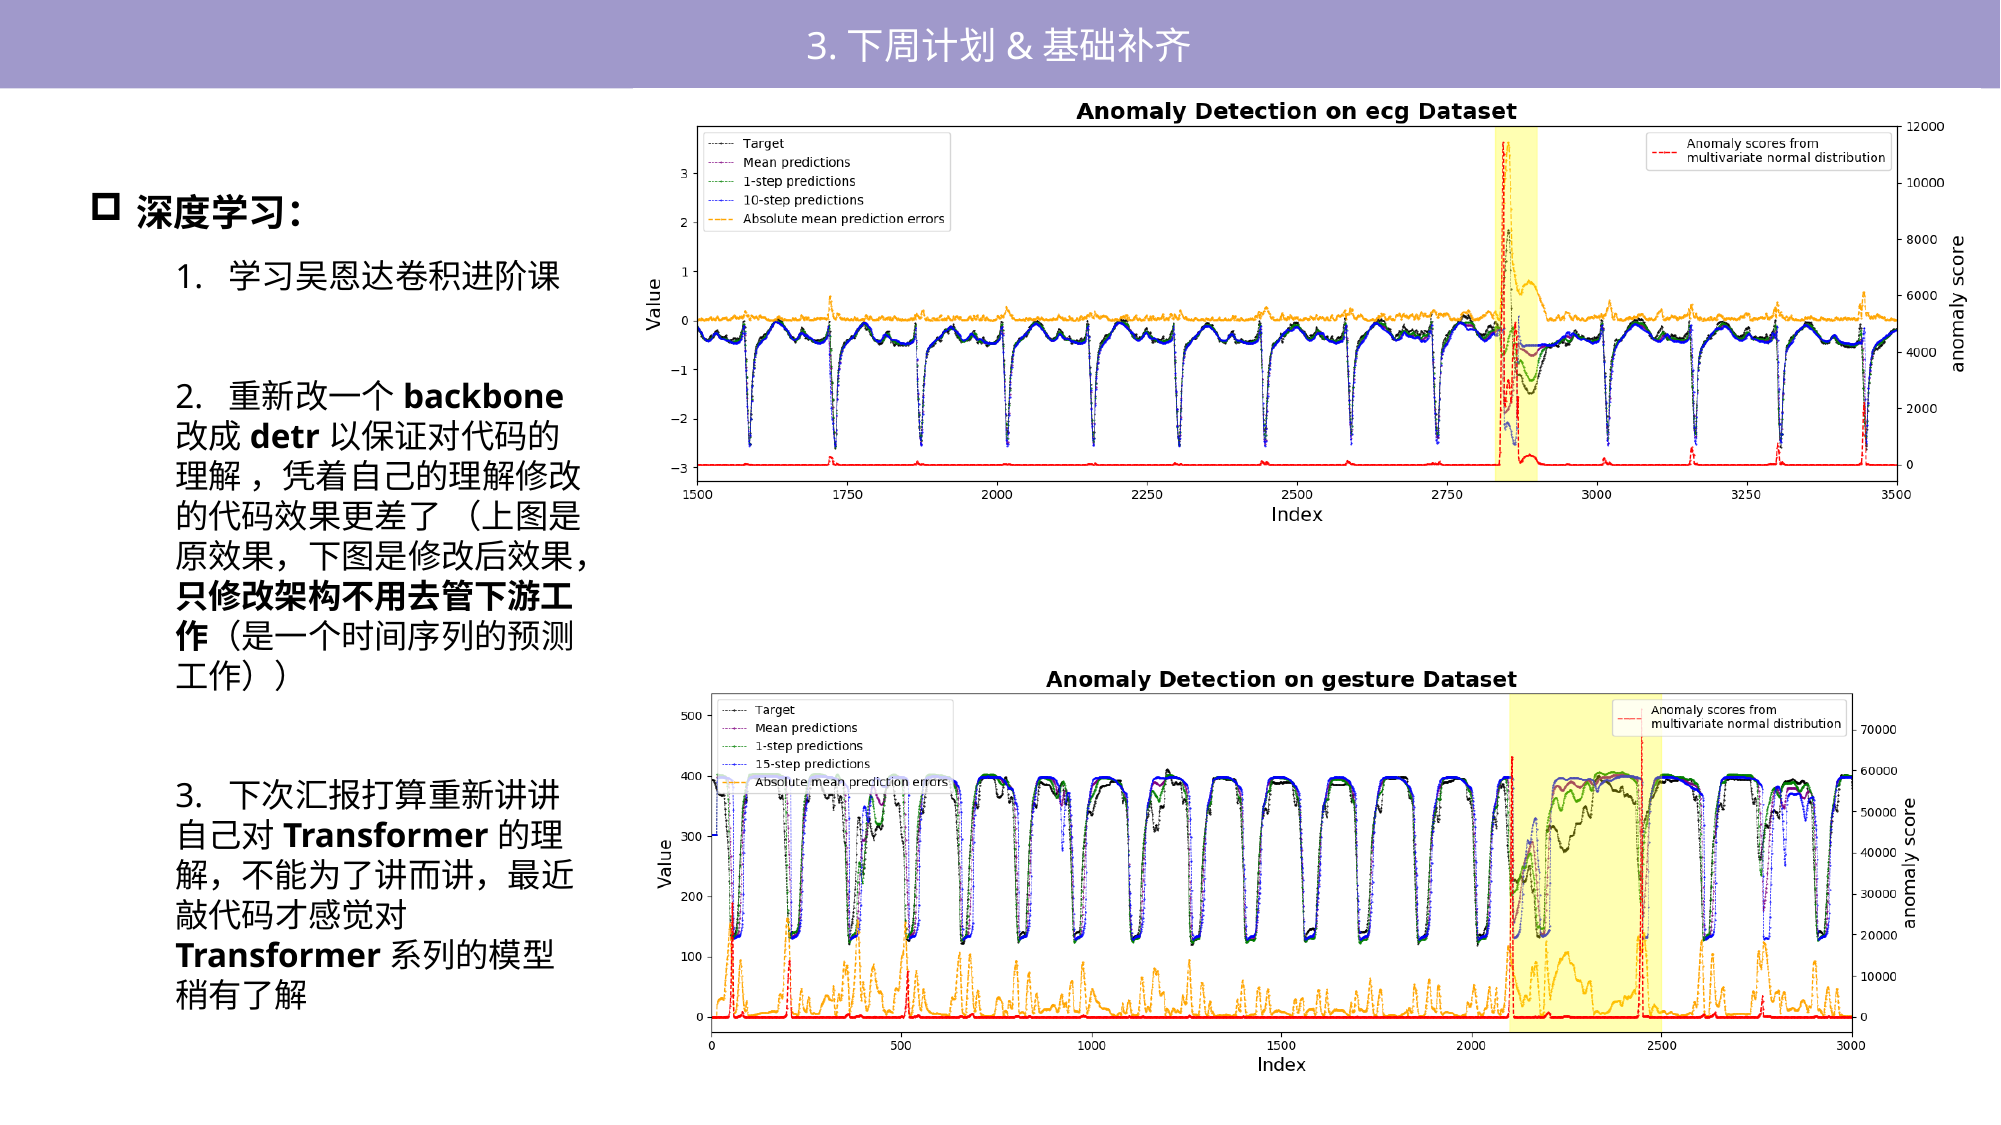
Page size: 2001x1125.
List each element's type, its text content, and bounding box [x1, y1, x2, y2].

text_box 3.下周计划&基础补齐 [0, 0, 2000, 89]
picture [632, 88, 1981, 538]
text_box [118, 217, 488, 285]
picture [645, 657, 1932, 1087]
text_box 深度学习： [74, 159, 358, 242]
text_box 1. 学习吴恩达卷积进阶课 2. 重新改一个backbone改成detr以保证对代码的理解 ，凭着自己的理解修改的代码效果更差了 （上图是原效果，下图是修改后效果，只修改架构不用去管下游工作（是一个时间序列的预测工作）） 3. 下次汇报打算重新讲讲自己对Transformer的理解，不能为了讲而讲，最近敲代码才感觉对Transformer系列的模型稍有了解 [160, 248, 600, 1087]
